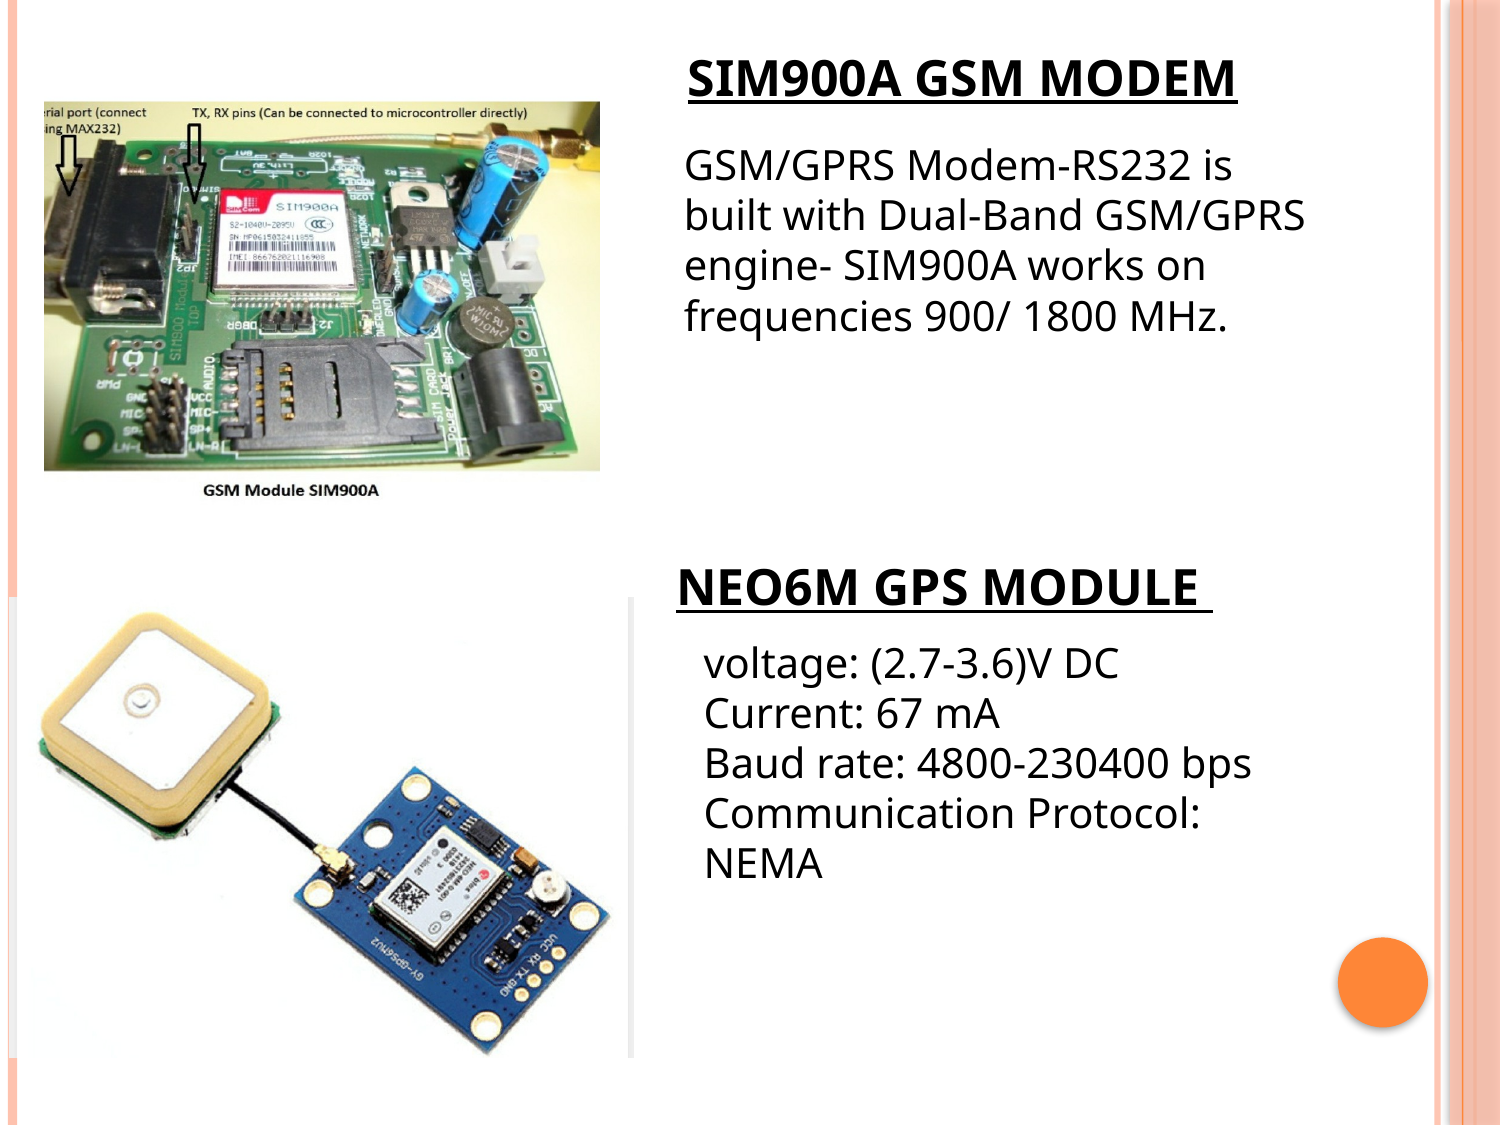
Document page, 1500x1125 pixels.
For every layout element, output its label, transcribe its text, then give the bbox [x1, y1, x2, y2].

picture [44, 96, 600, 513]
text_box voltage: (2.7-3.6)V DC Current: 67 mA Baud rate: 4800-230400 bps Communication Protocol: NEMA [688, 629, 1345, 895]
text_box SIM900A GSM MODEM [672, 38, 1454, 114]
text_box GSM/GPRS Modem-RS232 is built with Dual-Band GSM/GPRS engine- SIM900A works on frequencies 900/ 1800 MHz. [669, 131, 1326, 347]
text_box NEO6M GPS MODULE [661, 548, 1334, 624]
picture [9, 596, 635, 1059]
